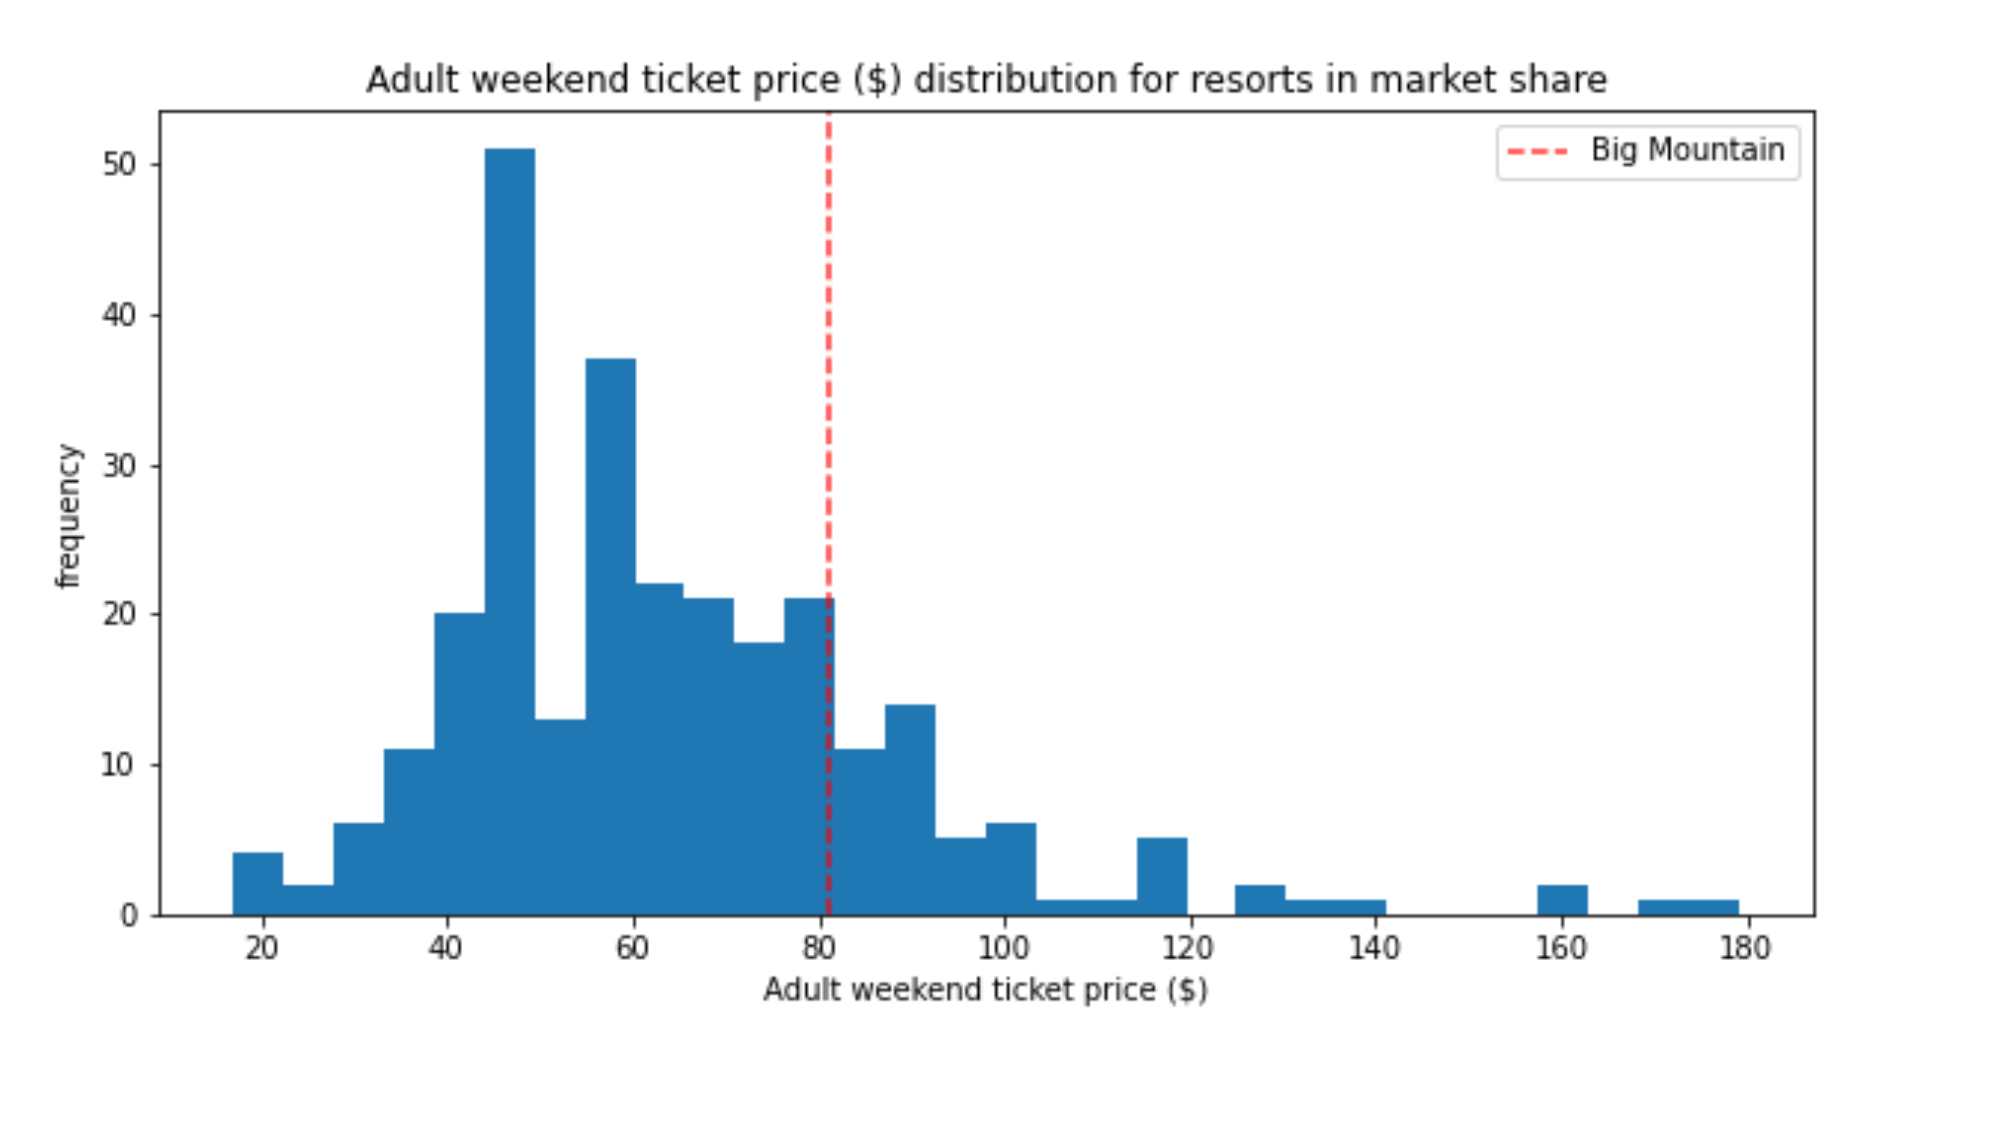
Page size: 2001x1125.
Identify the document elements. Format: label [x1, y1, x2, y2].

picture [38, 43, 1835, 1028]
